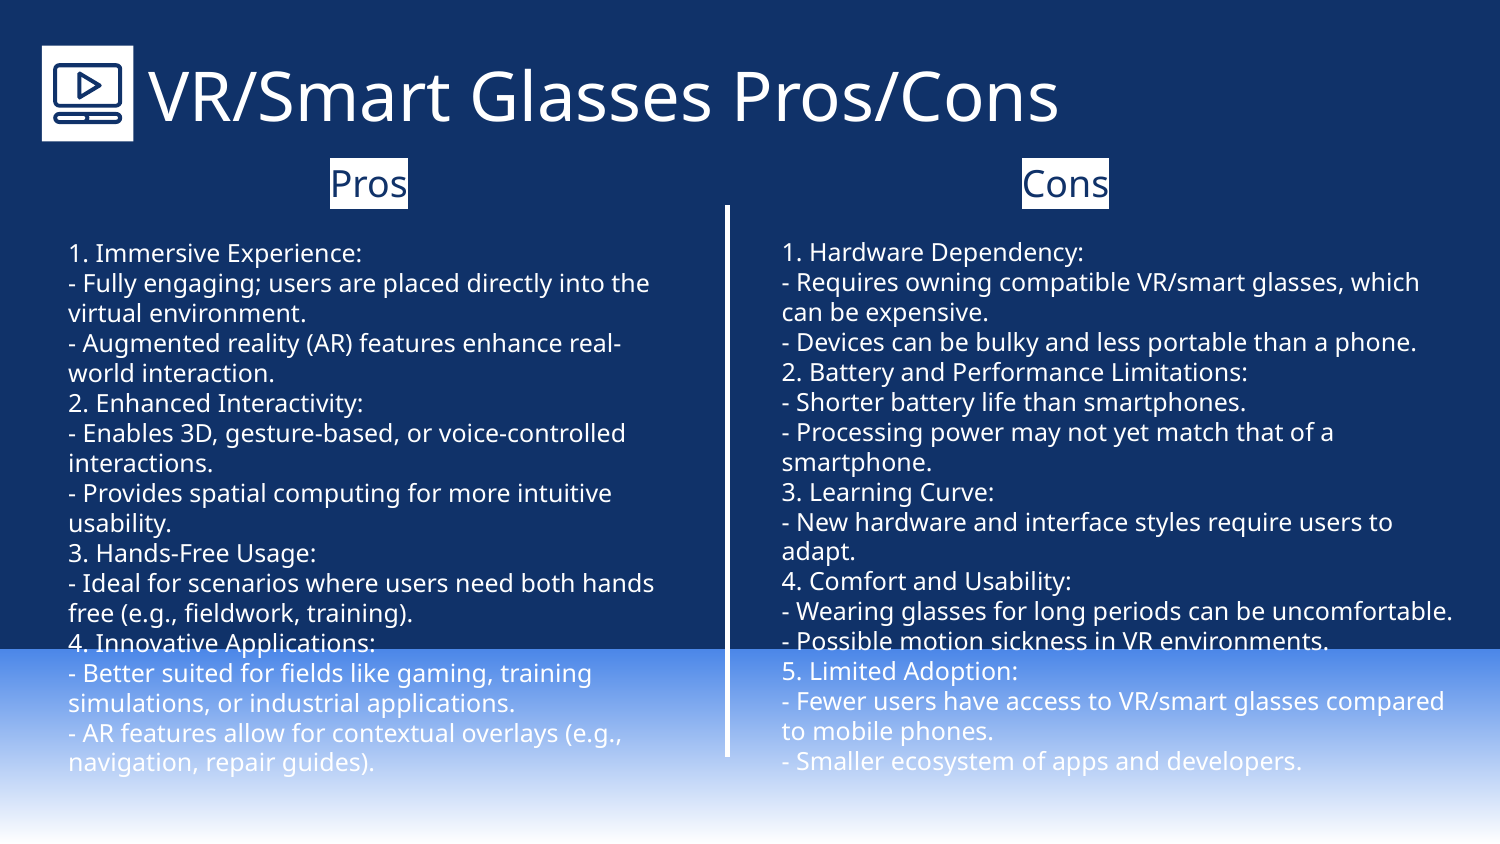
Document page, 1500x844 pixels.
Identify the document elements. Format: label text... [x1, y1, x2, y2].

title VR/Smart Glasses Pros/Cons [133, 27, 1485, 160]
text_box 1. Immersive Experience: - Fully engaging; users are placed directly into the virtual environment. - Augmented reality (AR) features enhance real-world interaction. 2. Enhanced Interactivity: - Enables 3D, gesture-based, or voice-controlled interactions. - Provides spatial computing for more intuitive usability. 3. Hands-Free Usage: - Ideal for scenarios where users need both hands free (e.g., fieldwork, training). 4. Innovative Applications: - Better suited for fields like gaming, training simulations, or industrial applications. - AR features allow for contextual overlays (e.g., navigation, repair guides). [53, 277, 689, 738]
text_box 1. Hardware Dependency: - Requires owning compatible VR/smart glasses, which can be expensive. - Devices can be bulky and less portable than a phone. 2. Battery and Performance Limitations: - Shorter battery life than smartphones. - Processing power may not yet match that of a smartphone. 3. Learning Curve: - New hardware and interface styles require users to adapt. 4. Comfort and Usability: - Wearing glasses for long periods can be uncomfortable. - Possible motion sickness in VR environments. 5. Limited Adoption: - Fewer users have access to VR/smart glasses compared to mobile phones. - Smaller ecosystem of apps and developers. [766, 300, 1483, 712]
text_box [52, 62, 123, 125]
text_box Cons [1006, 139, 1364, 226]
text_box Pros [314, 139, 672, 226]
text_box [41, 45, 134, 142]
